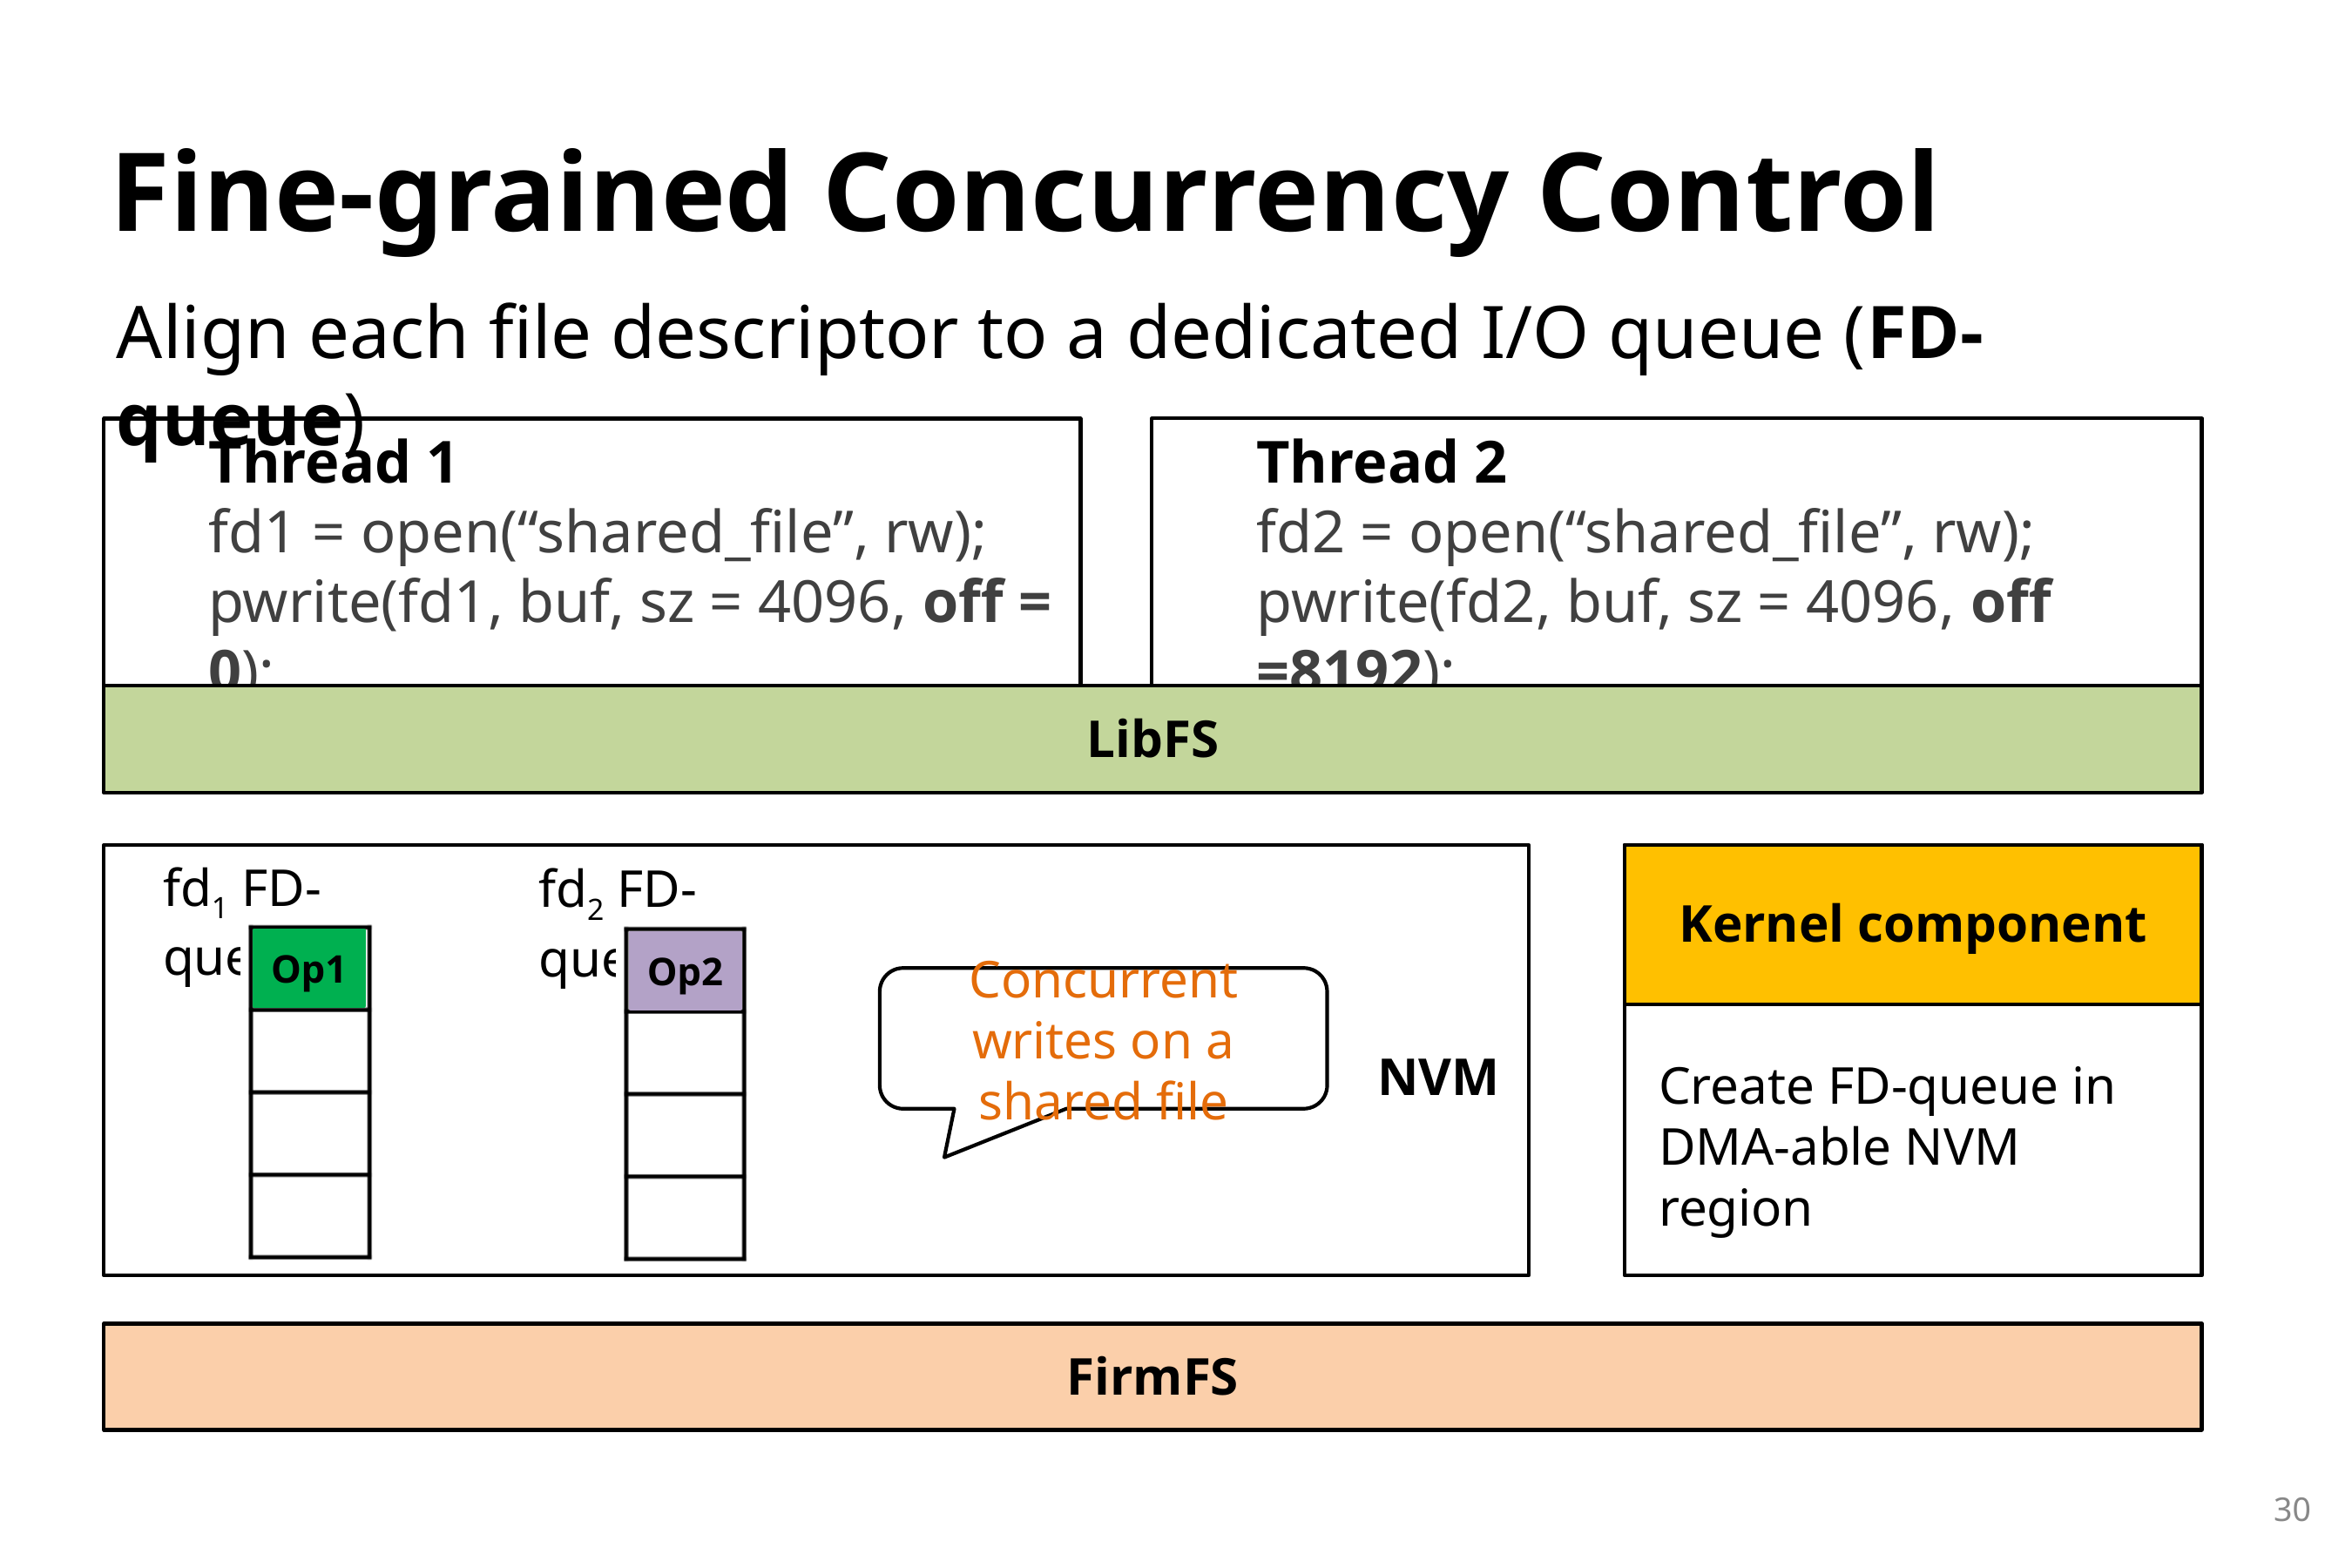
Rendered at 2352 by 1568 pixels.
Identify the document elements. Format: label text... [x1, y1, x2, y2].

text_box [1624, 844, 2202, 1276]
text_box Align each file descriptor to a dedicated I/O queue (FD-queue) [104, 280, 2202, 467]
text_box FirmFS [104, 1323, 2202, 1430]
text_box Thread 1 fd1 = open(“shared_file”, rw); pwrite(fd1, buf, sz = 4096, off = 0); [104, 418, 1081, 686]
text_box Fine-grained Concurrency Control [104, 63, 2167, 229]
text_box LibFS [104, 686, 2202, 793]
text_box Thread 2 fd2 = open(“shared_file”, rw); pwrite(fd2, buf, sz = 4096, off =8192); [1152, 418, 2202, 686]
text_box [104, 844, 1530, 1276]
slide_number 30 [2263, 1484, 2319, 1539]
